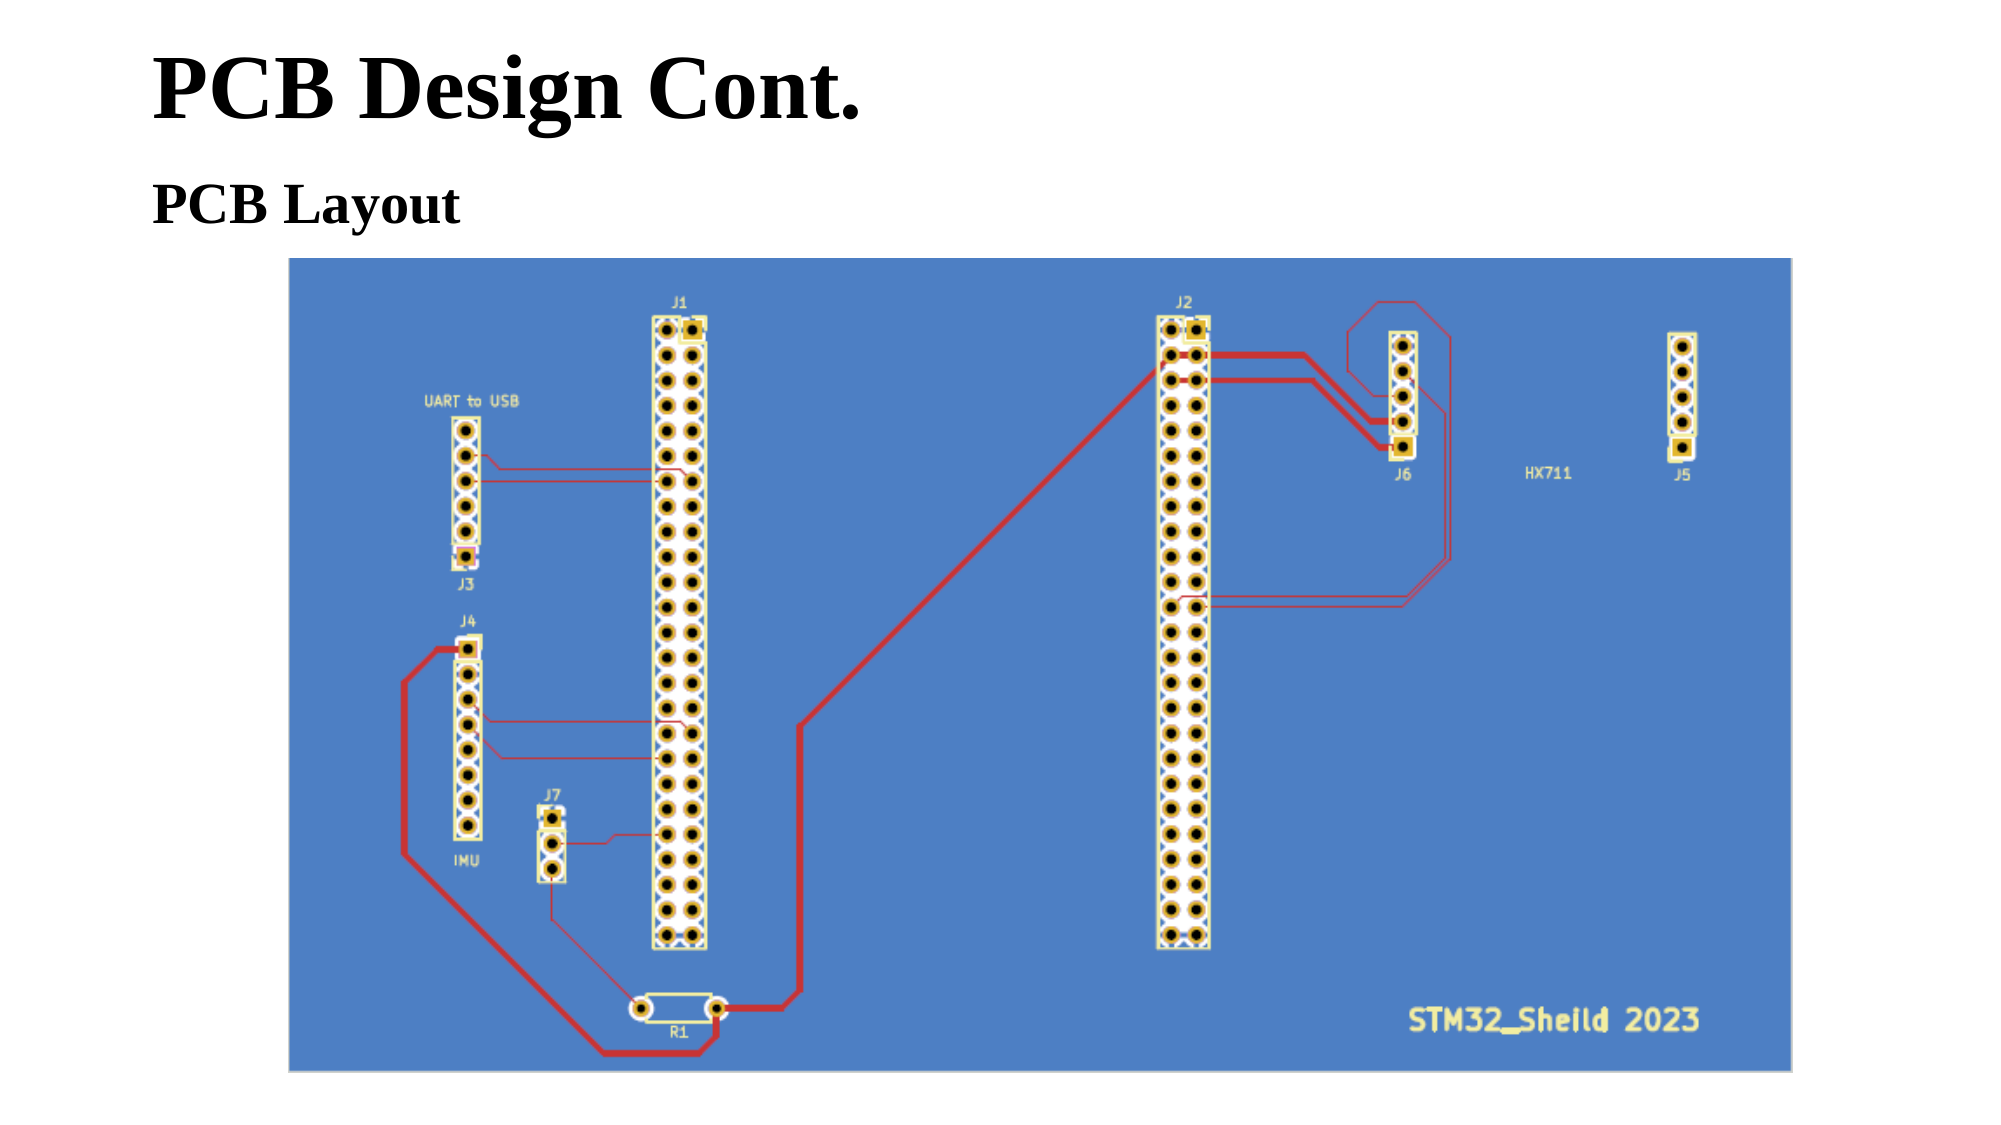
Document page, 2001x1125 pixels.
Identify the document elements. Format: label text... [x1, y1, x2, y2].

picture [288, 258, 1793, 1073]
title PCB Design Cont. [137, 28, 1863, 150]
list PCB Layout [137, 165, 1863, 1014]
